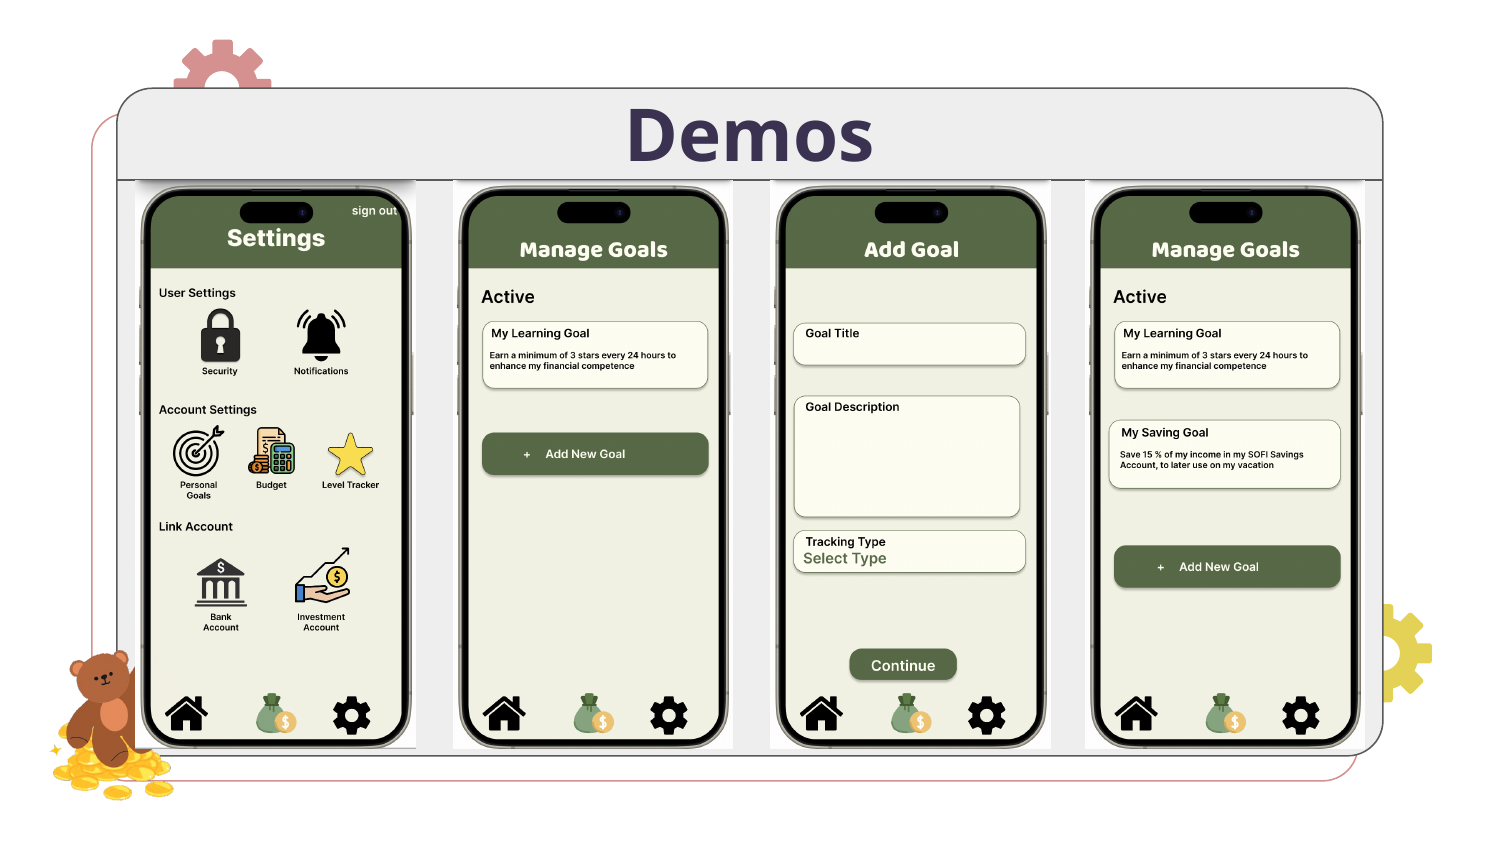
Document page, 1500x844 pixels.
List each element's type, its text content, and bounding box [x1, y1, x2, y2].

picture [0, 179, 416, 844]
picture [452, 179, 733, 749]
picture [770, 179, 1051, 749]
title Demos [116, 88, 1383, 181]
picture [1084, 179, 1365, 749]
